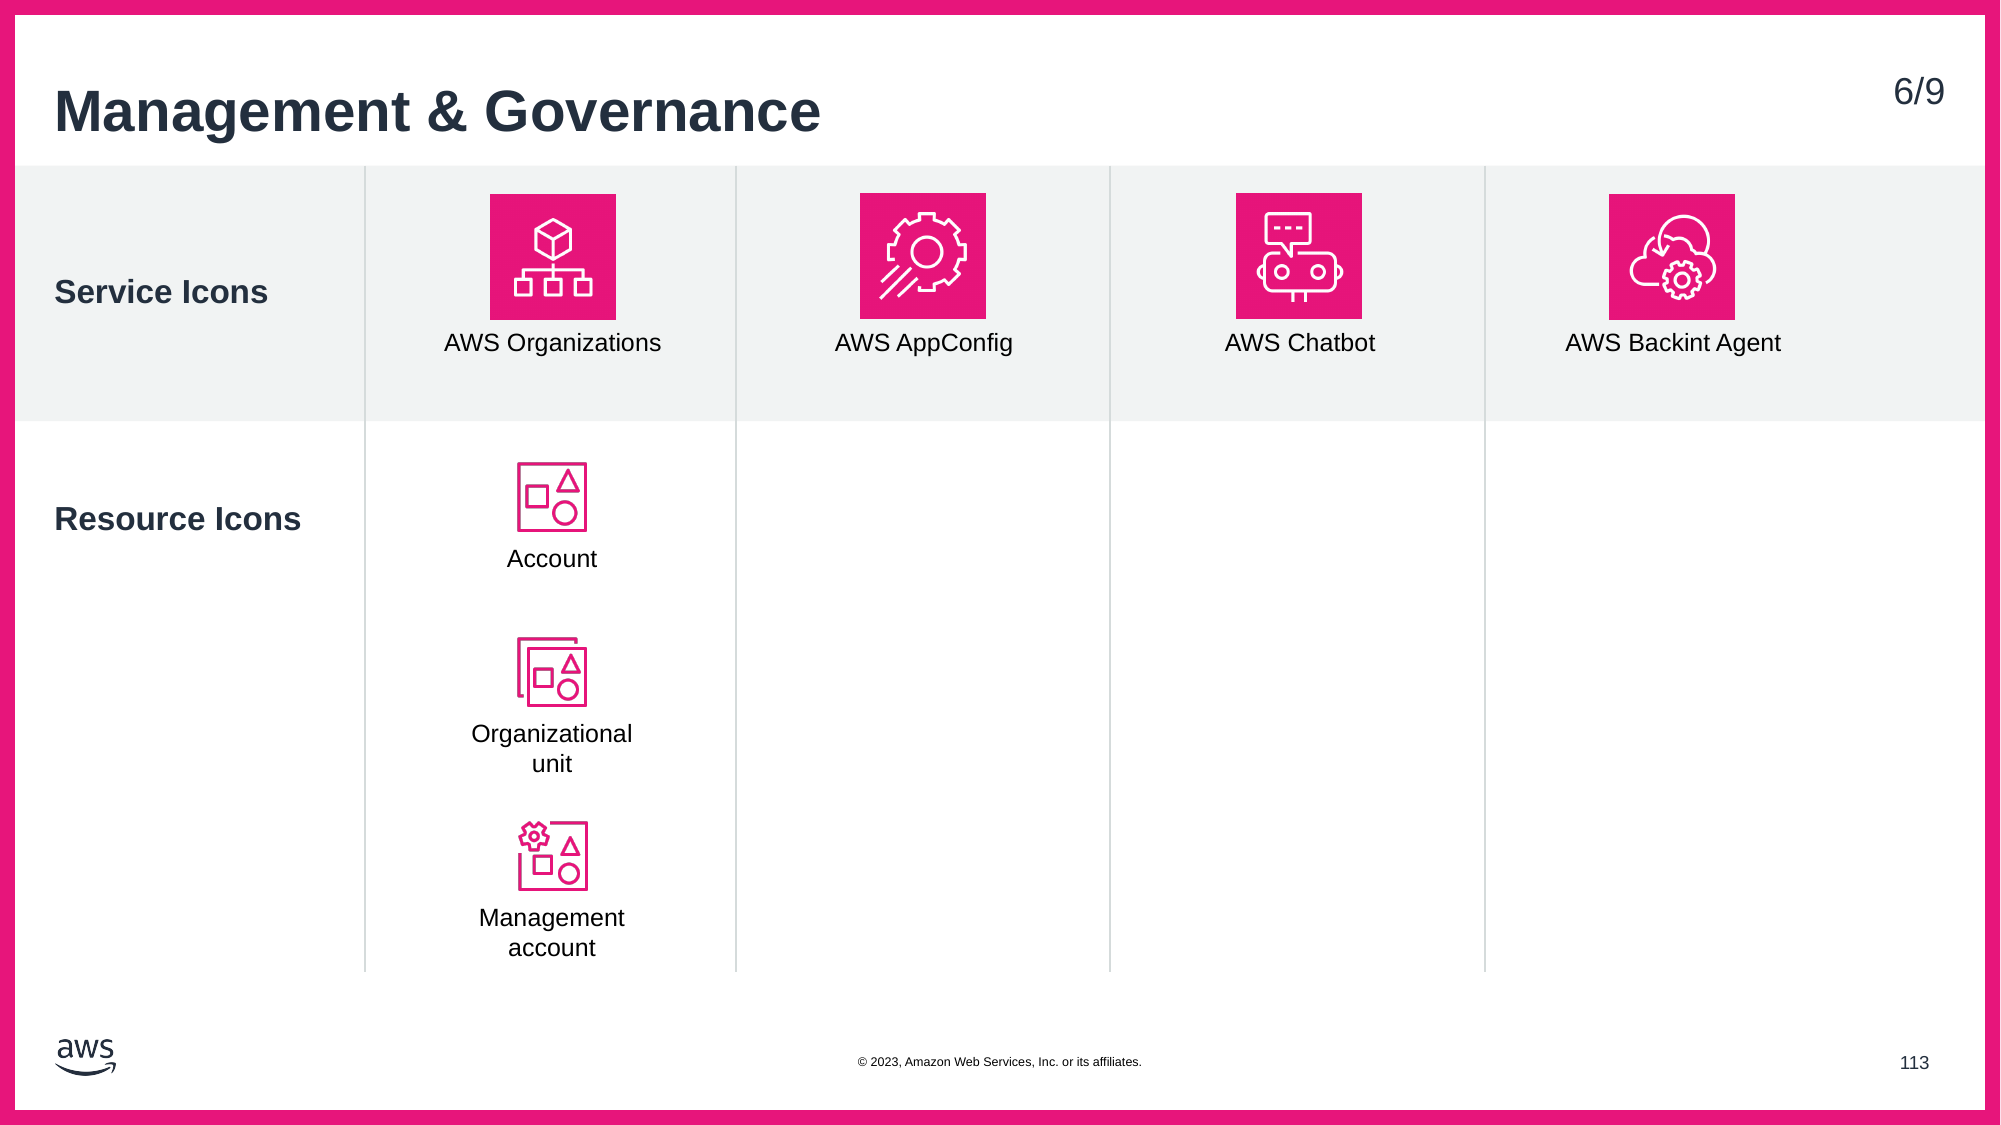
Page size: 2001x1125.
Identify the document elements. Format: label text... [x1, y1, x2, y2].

picture [514, 634, 590, 710]
picture [1236, 193, 1362, 319]
slide_number 113 [1494, 1031, 1945, 1092]
picture [1609, 194, 1735, 320]
picture [515, 818, 591, 894]
title Management & Governance [39, 59, 1457, 166]
text_box AWS Organizations [369, 319, 735, 364]
list 6/9 [1693, 59, 1961, 166]
picture [860, 193, 986, 319]
text_box AWS Backint Agent [1493, 319, 1855, 364]
picture [514, 459, 590, 535]
footer © 2023, Amazon Web Services, Inc. or its affiliates. [662, 1031, 1338, 1092]
picture [55, 1039, 116, 1076]
text_box AWS AppConfig [736, 319, 1109, 364]
text_box Organizational unit [433, 709, 671, 785]
text_box Account [438, 534, 666, 580]
text_box Management account [438, 893, 666, 969]
text_box AWS Chatbot [1113, 319, 1484, 364]
picture [490, 194, 616, 320]
